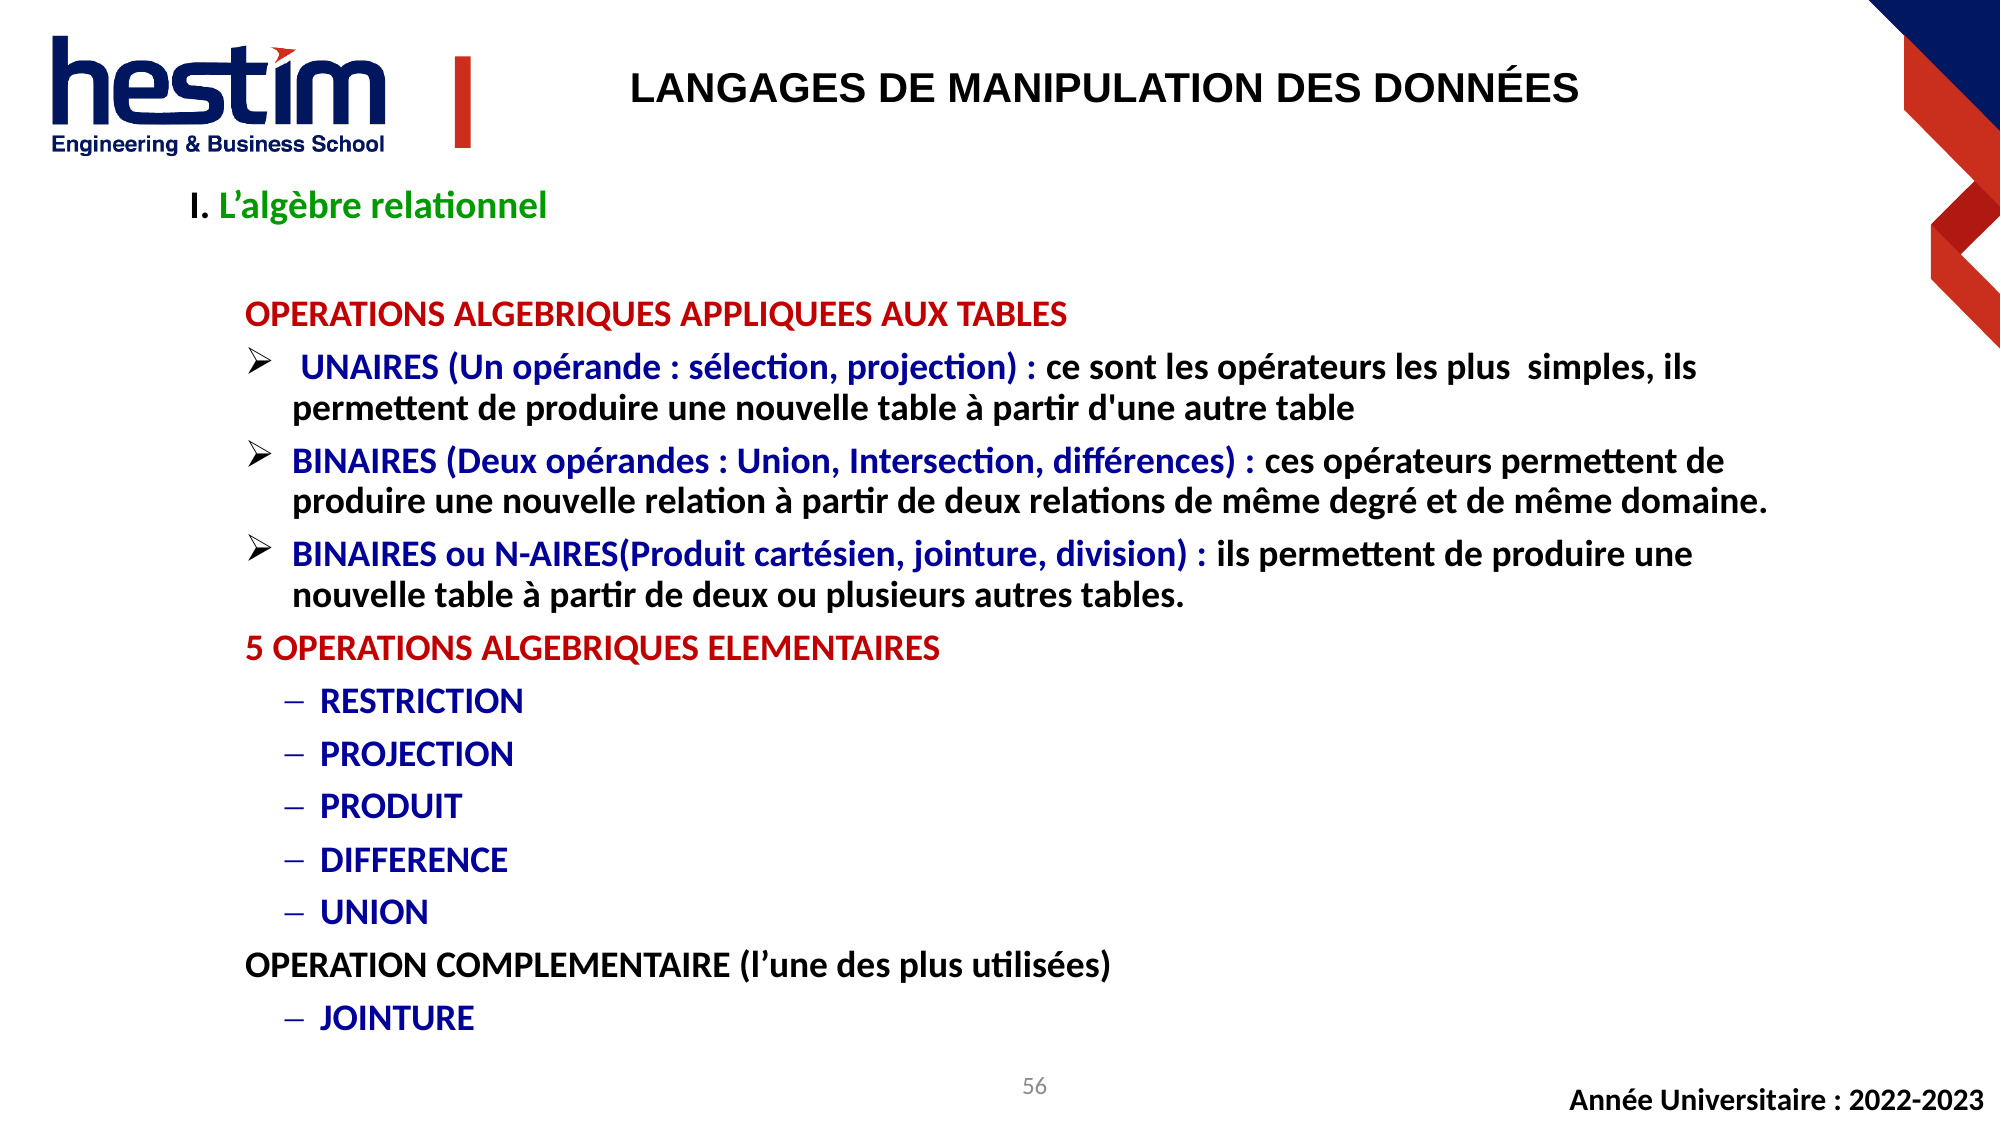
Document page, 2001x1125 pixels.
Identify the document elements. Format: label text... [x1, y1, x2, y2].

text_box [454, 55, 472, 149]
picture [33, 28, 403, 162]
text_box I. L’algèbre relationnel Année Universitaire : 2022-2023 [33, 175, 2000, 1125]
text_box LANGAGES DE MANIPULATION DES DONNÉES [512, 59, 1697, 157]
slide_number 56 [809, 1054, 1260, 1115]
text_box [1866, 0, 2000, 350]
text_box OPERATIONS ALGEBRIQUES APPLIQUEES AUX TABLES UNAIRES (Un opérande : sélection, projection) : ce sont les opérateurs les plus simples, ils permettent de produire une nouvelle table à partir d'une autre table BINAIRES (Deux opérandes : Union, Intersection, différences) : ces opérateurs permettent de produire une nouvelle relation à partir de deux relations de même degré et de même domaine. BINAIRES ou N-AIRES(Produit cartésien, jointure, division) : ils permettent de produire une nouvelle table à partir de deux ou plusieurs autres tables. 5 OPERATIONS ALGEBRIQUES ELEMENTAIRES RESTRICTION PROJECTION PRODUIT DIFFERENCE UNION OPERATION COMPLEMENTAIRE (l’une des plus utilisées) JOINTURE [230, 287, 1840, 1096]
